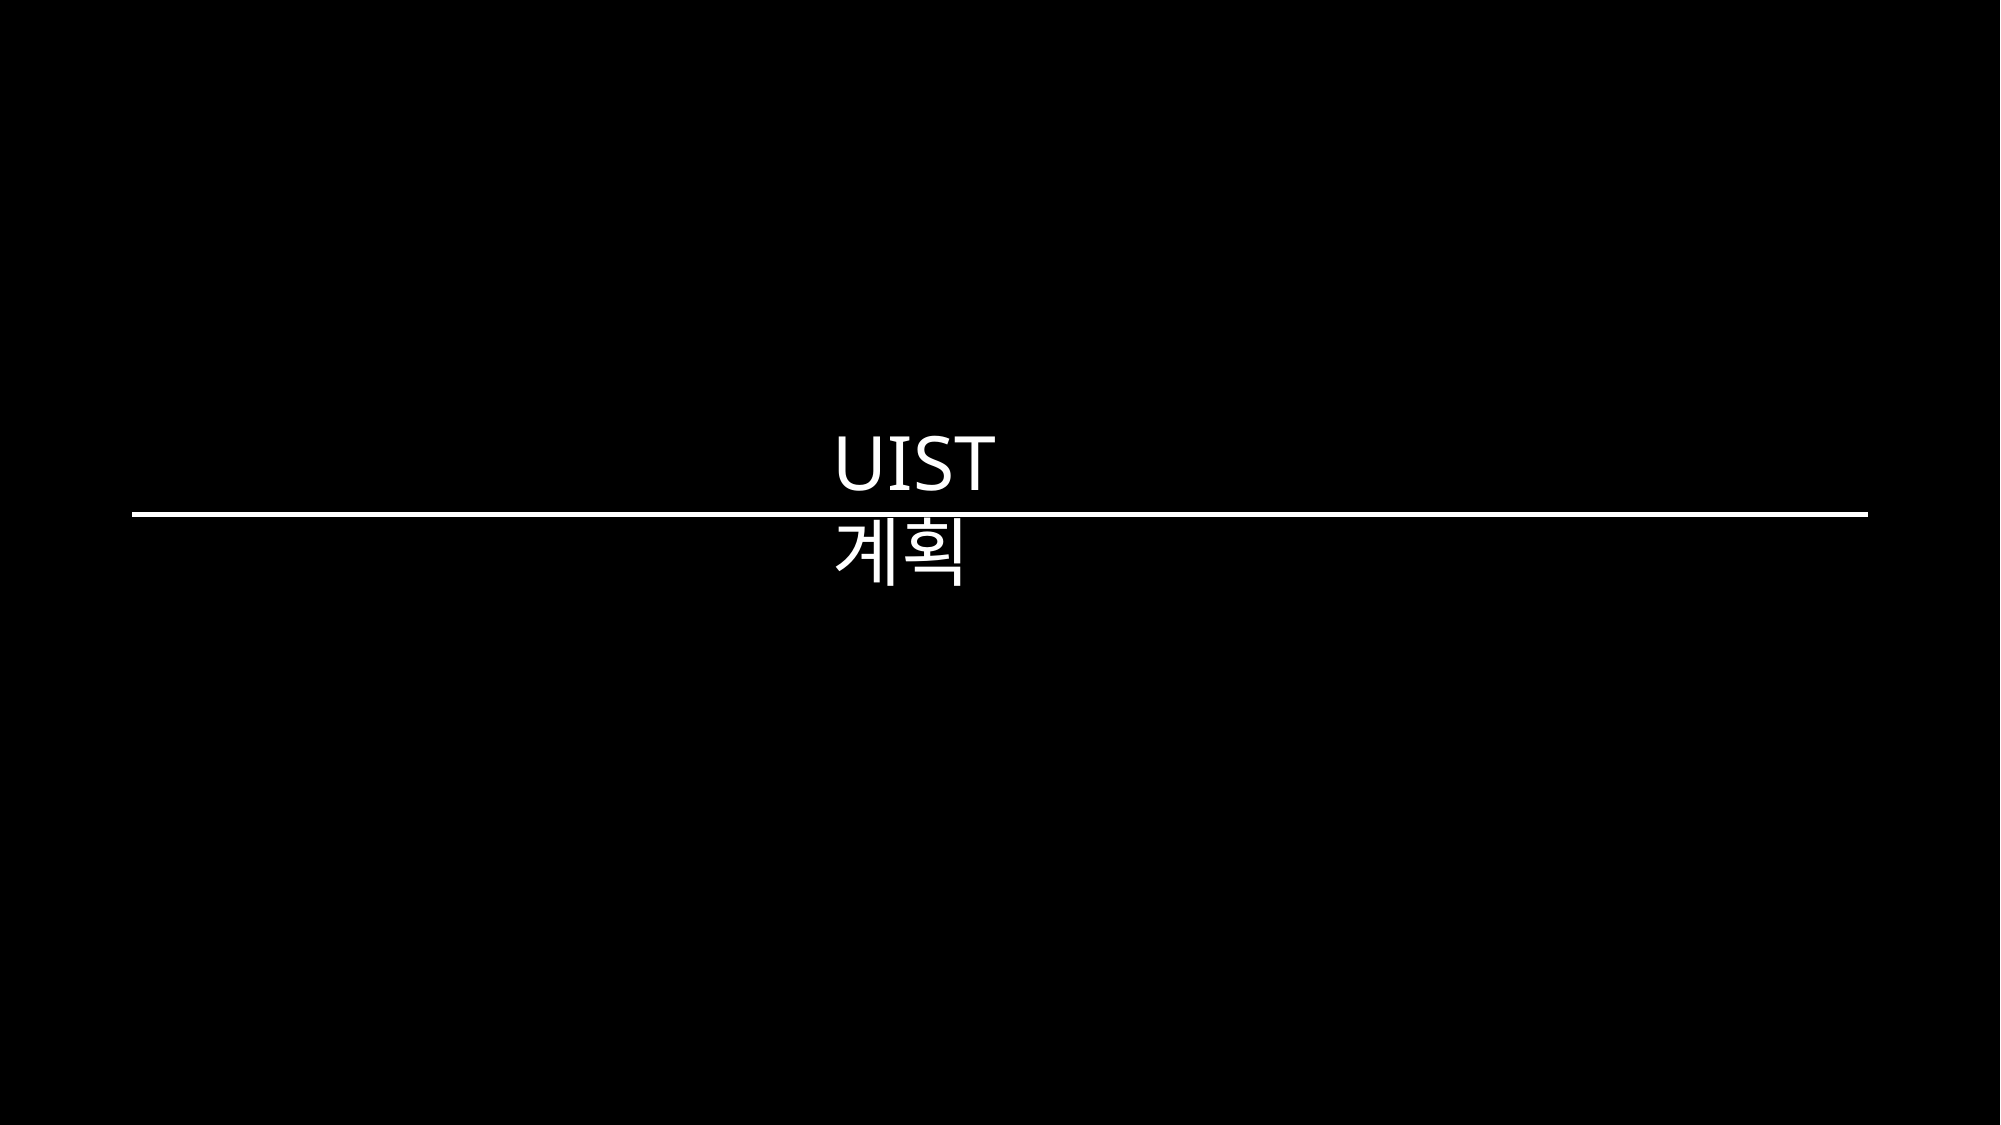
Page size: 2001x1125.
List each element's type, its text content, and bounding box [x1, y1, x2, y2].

text_box UIST 계획 [818, 408, 1182, 514]
text_box UIST 계획 [818, 515, 1182, 604]
